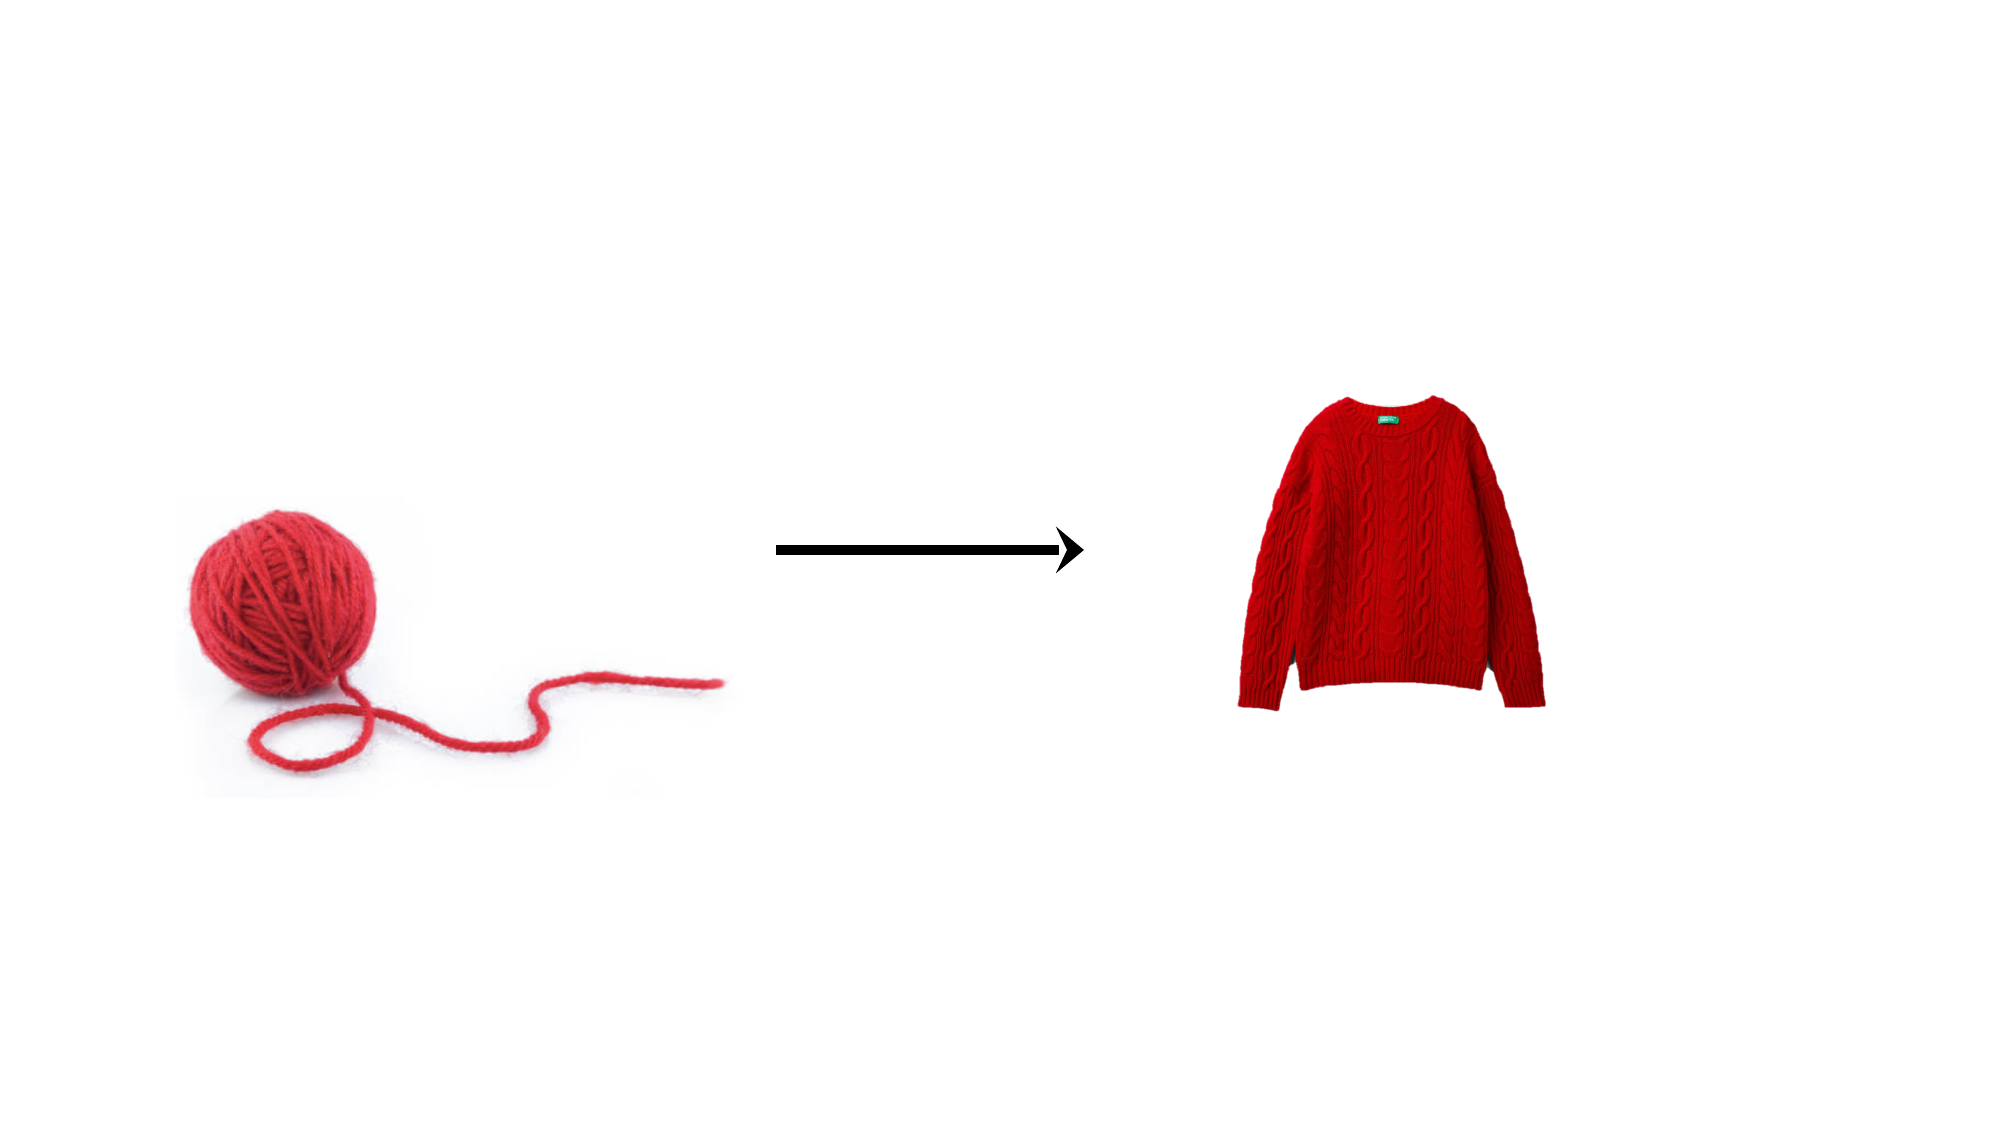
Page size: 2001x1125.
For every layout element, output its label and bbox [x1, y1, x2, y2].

picture [175, 494, 754, 798]
picture [1229, 381, 1559, 744]
